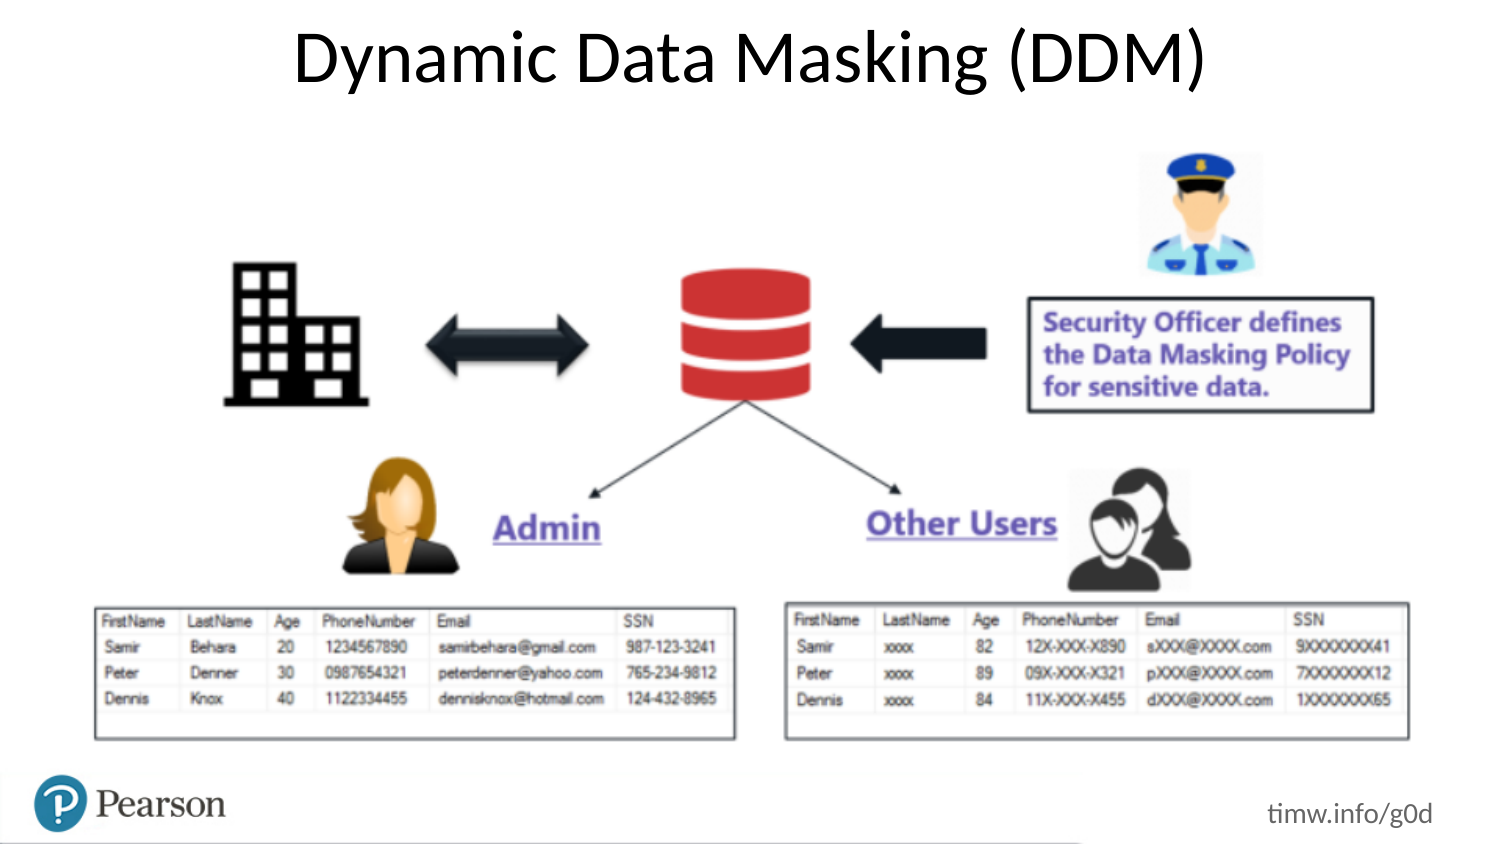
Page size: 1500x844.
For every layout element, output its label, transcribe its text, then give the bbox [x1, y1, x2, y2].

title Dynamic Data Masking (DDM) [132, 0, 1371, 92]
text_box timw.info/g0d [1238, 787, 1500, 844]
picture [0, 0, 1500, 844]
